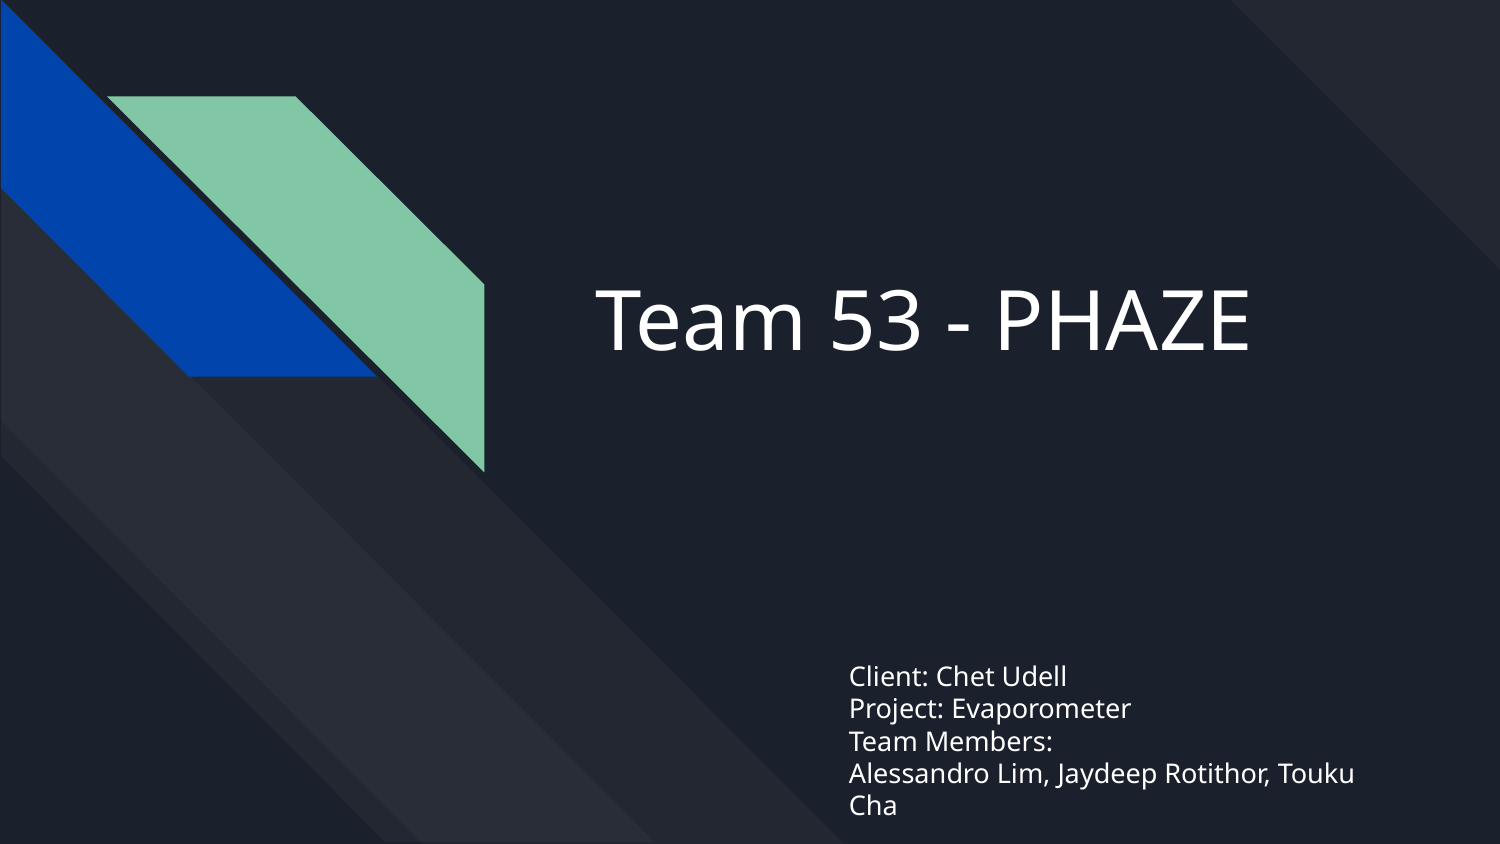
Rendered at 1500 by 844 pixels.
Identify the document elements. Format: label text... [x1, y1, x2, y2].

title Team 53 - PHAZE [580, 251, 1404, 511]
subtitle Client: Chet Udell Project: Evaporometer Team Members: Alessandro Lim, Jaydeep Rotithor, Touku Cha [833, 643, 1404, 804]
